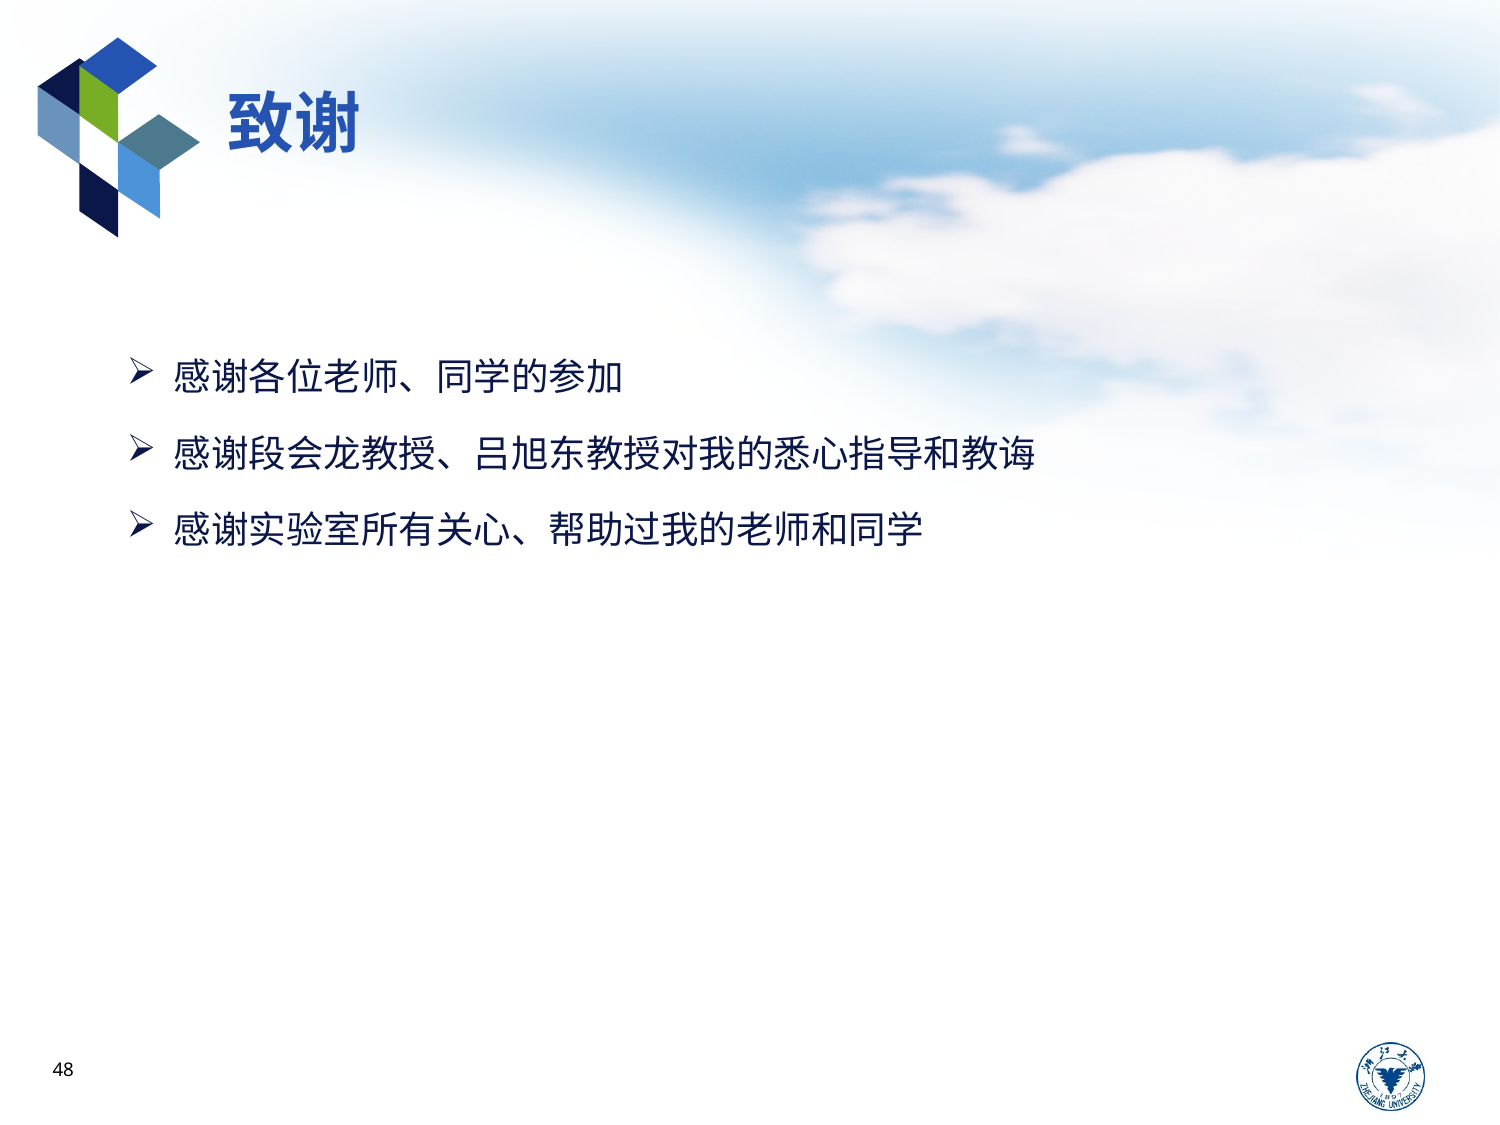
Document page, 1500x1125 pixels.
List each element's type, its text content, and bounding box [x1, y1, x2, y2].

text_box 感谢各位老师、同学的参加 感谢段会龙教授、吕旭东教授对我的悉心指导和教诲 感谢实验室所有关心、帮助过我的老师和同学 [112, 314, 1365, 649]
picture [0, 0, 1500, 588]
picture [1356, 1042, 1425, 1111]
slide_number 48 [37, 1050, 388, 1091]
title 致谢 [212, 75, 1375, 168]
